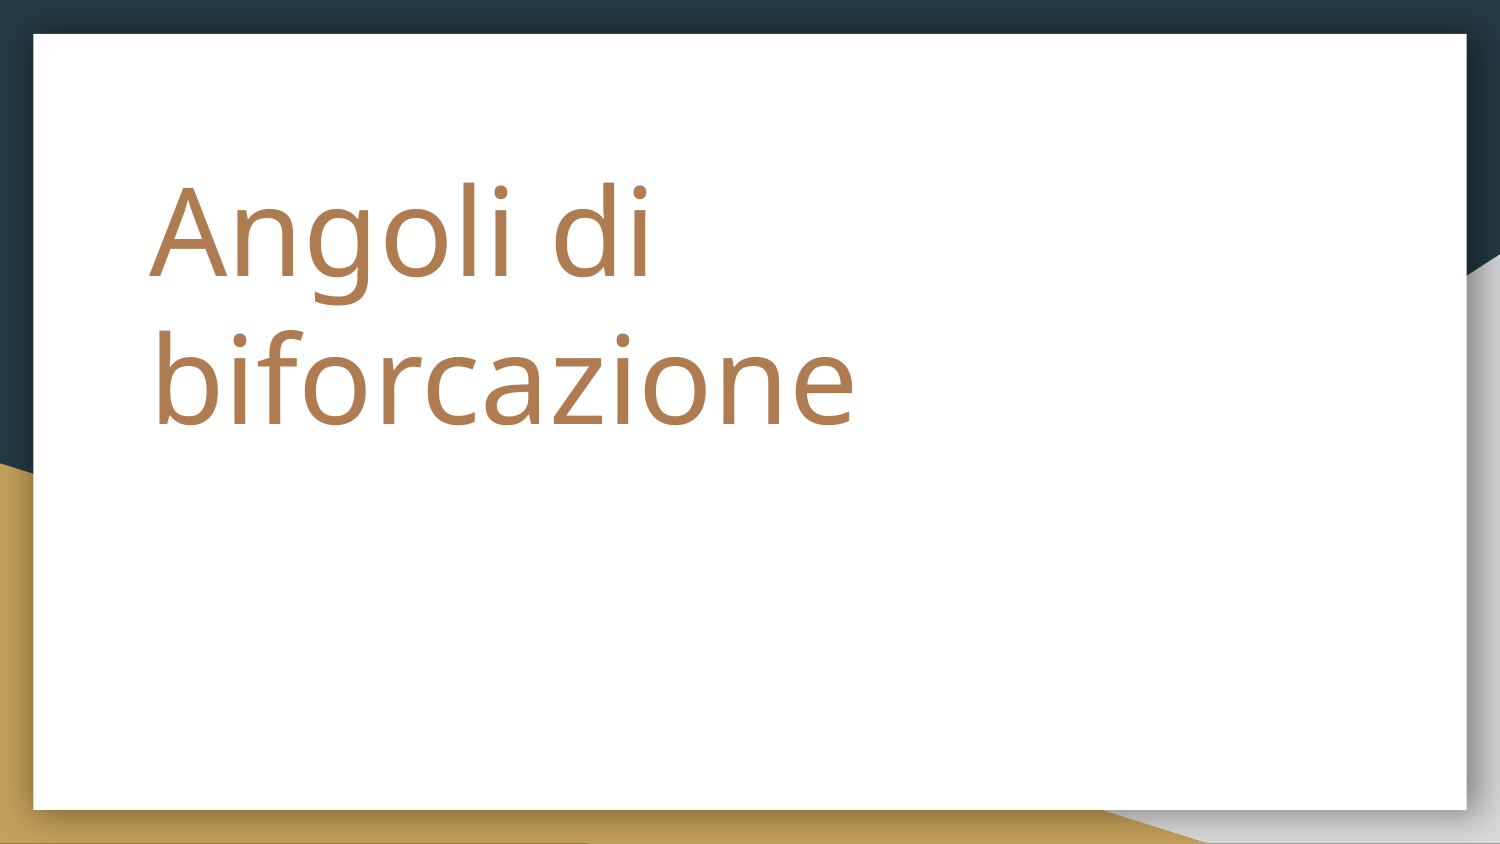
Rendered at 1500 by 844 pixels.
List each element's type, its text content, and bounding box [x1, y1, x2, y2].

title Angoli di biforcazione [134, 138, 1366, 470]
